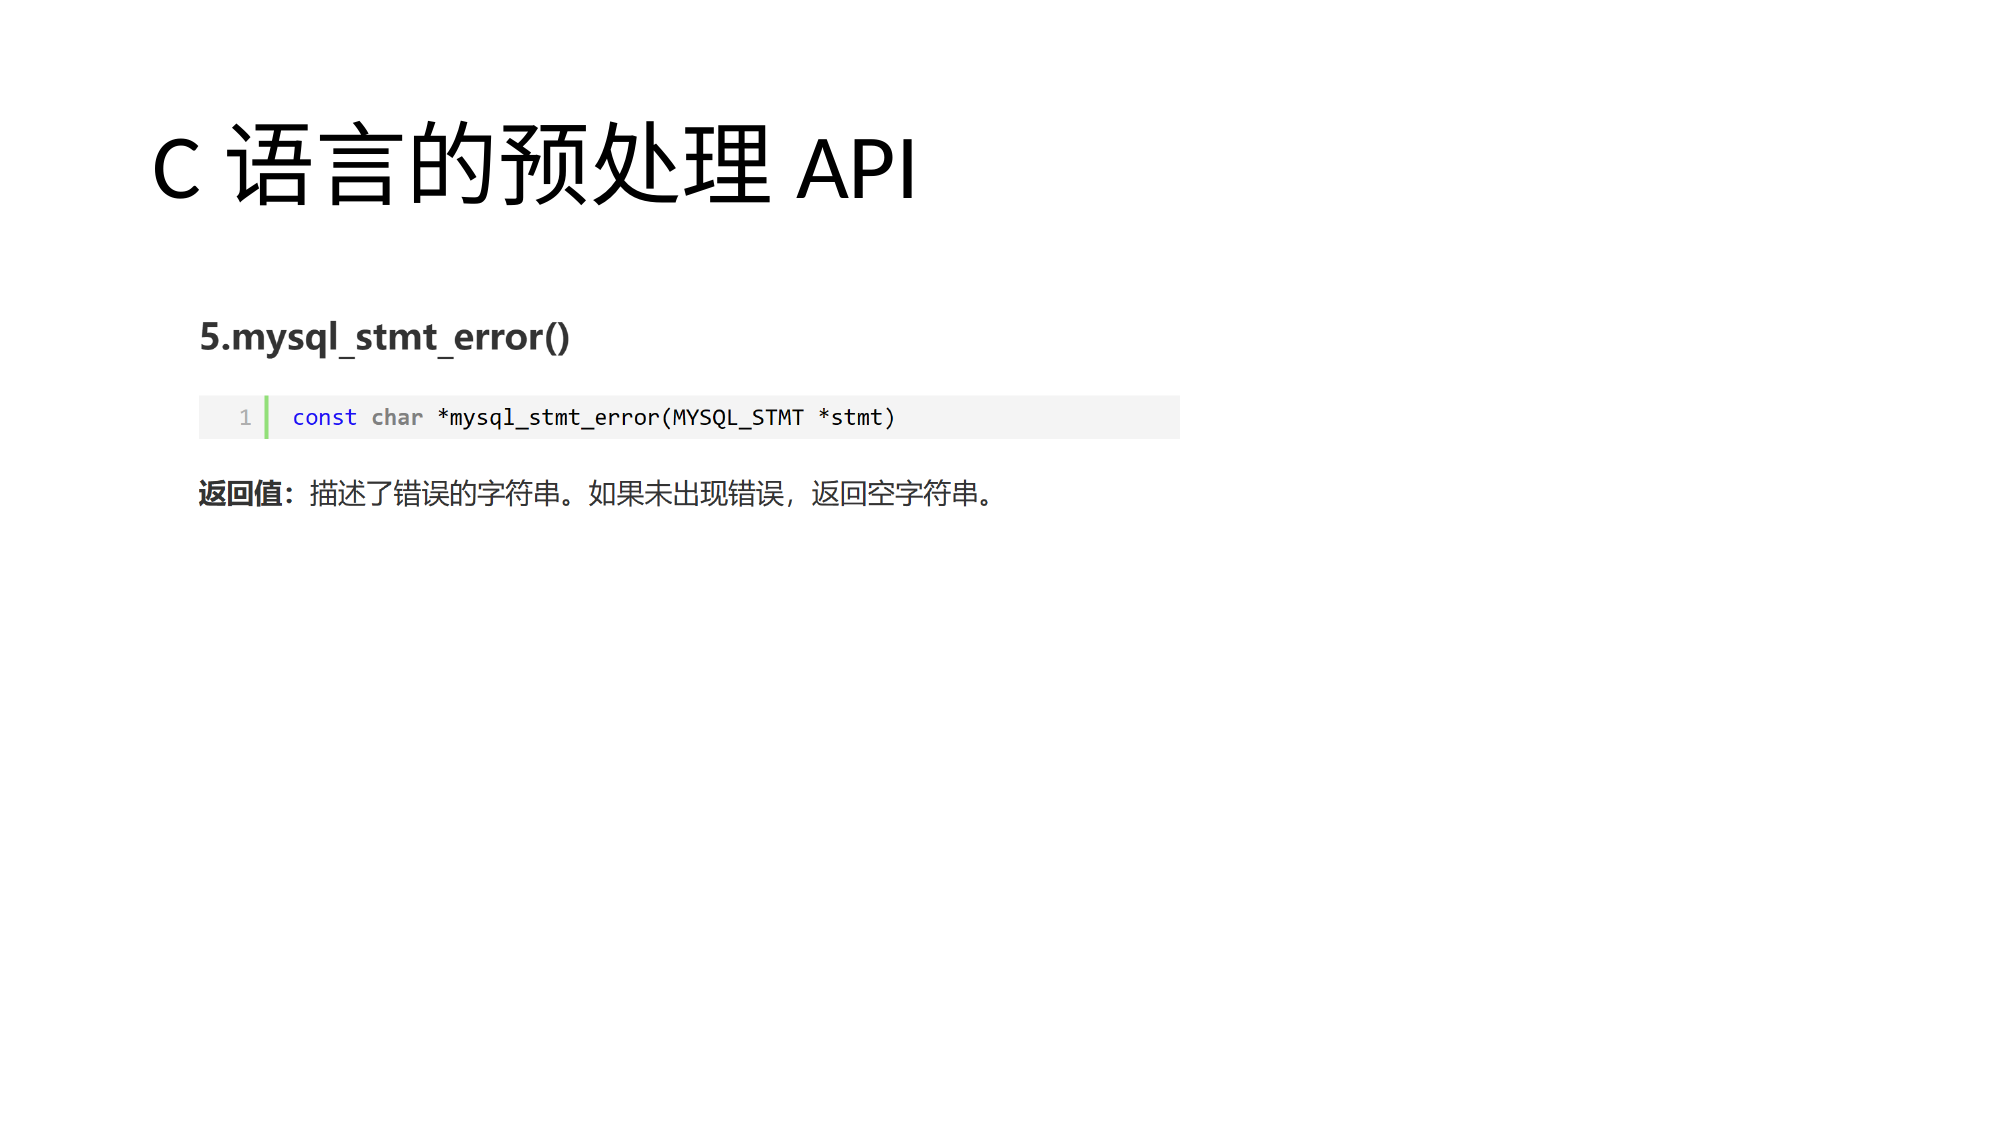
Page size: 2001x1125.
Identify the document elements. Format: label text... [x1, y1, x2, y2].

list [168, 300, 1180, 533]
title C语言的预处理API [137, 59, 1863, 278]
